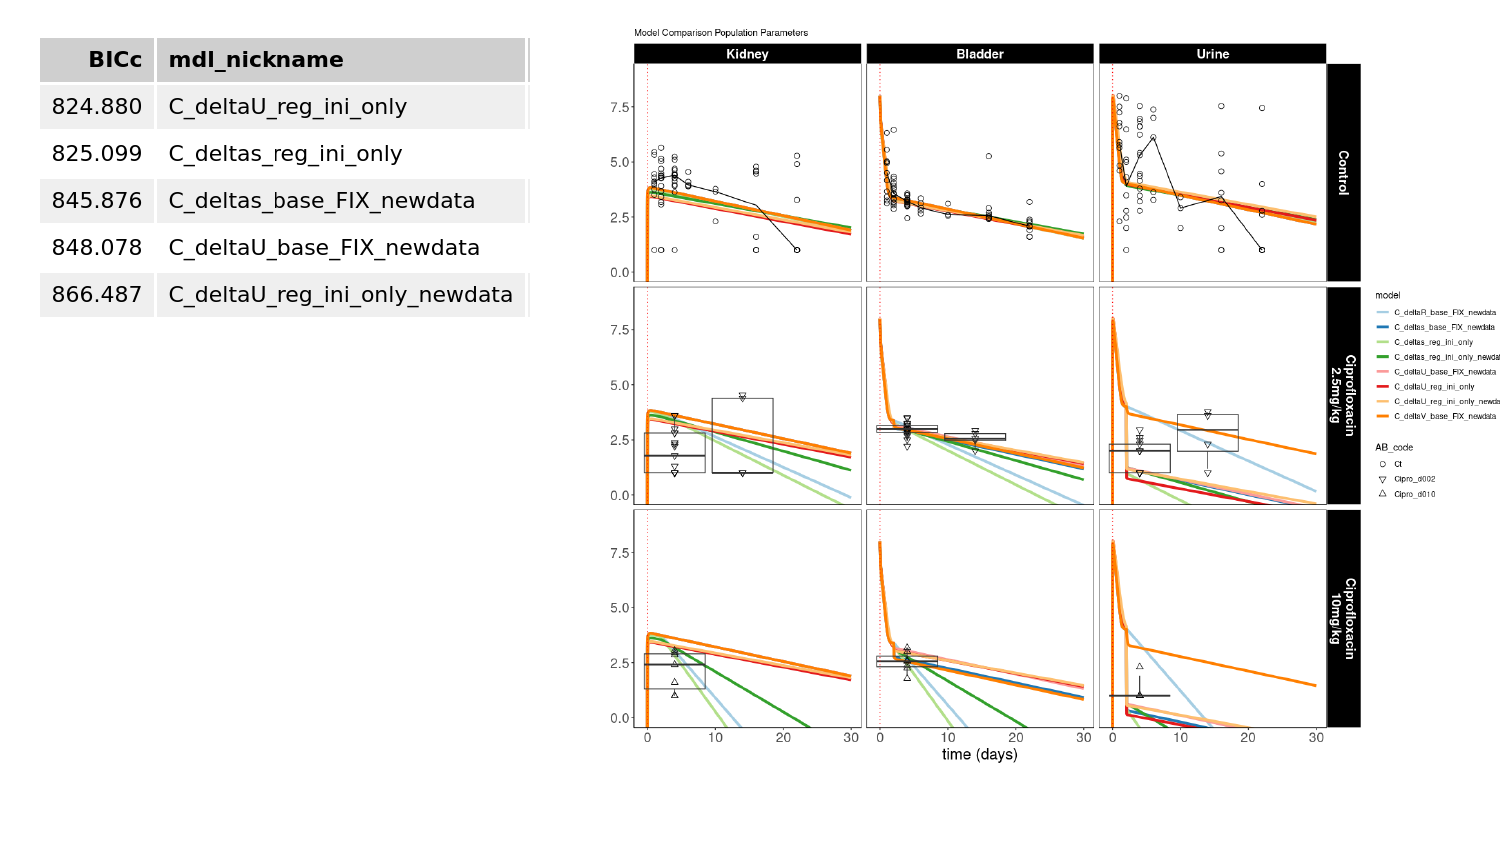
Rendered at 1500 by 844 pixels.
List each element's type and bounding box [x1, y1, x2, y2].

picture [24, 24, 530, 328]
picture [587, 24, 1500, 767]
